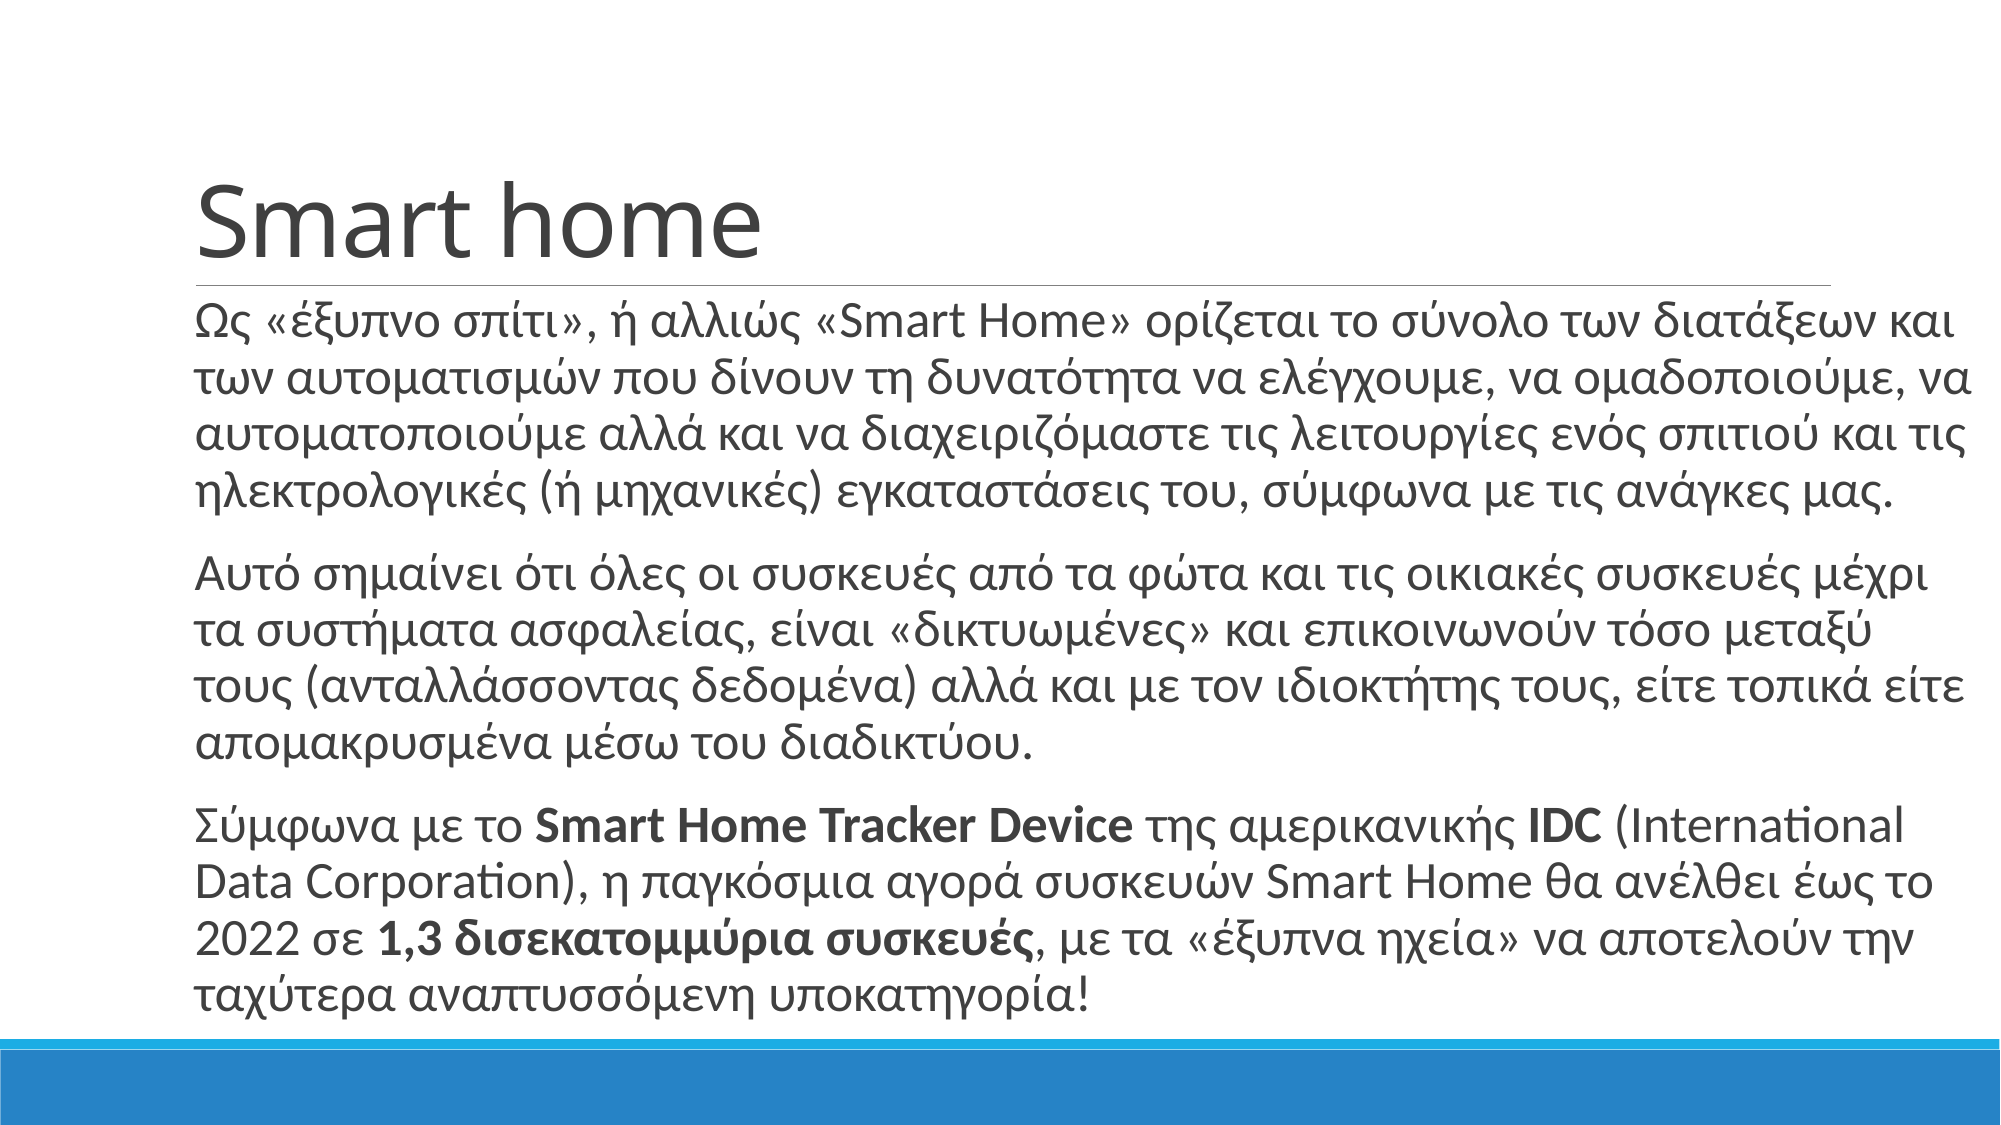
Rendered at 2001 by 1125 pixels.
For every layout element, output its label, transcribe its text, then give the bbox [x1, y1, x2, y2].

title Smart home [180, 47, 1830, 285]
list Ως «έξυπνο σπίτι», ή αλλιώς «Smart Home» ορίζεται το σύνολο των διατάξεων και των αυτοματισμών που δίνουν τη δυνατότητα να ελέγχουμε, να ομαδοποιούμε, να αυτοματοποιούμε αλλά και να διαχειριζόμαστε τις λειτουργίες ενός σπιτιού και τις ηλεκτρολογικές (ή μηχανικές) εγκαταστάσεις του, σύμφωνα με τις ανάγκες μας. Αυτό σημαίνει ότι όλες οι συσκευές από τα φώτα και τις οικιακές συσκευές μέχρι τα συστήματα ασφαλείας, είναι «δικτυωμένες» και επικοινωνούν τόσο μεταξύ τους (ανταλλάσσοντας δεδομένα) αλλά και με τον ιδιοκτήτης τους, είτε τοπικά είτε απομακρυσμένα μέσω του διαδικτύου. Σύμφωνα με το Smart Home Tracker Device της αμερικανικής IDC (International Data Corporation), η παγκόσμια αγορά συσκευών Smart Home θα ανέλθει έως το 2022 σε 1,3 δισεκατομμύρια συσκευές, με τα «έξυπνα ηχεία» να αποτελούν την ταχύτερα αναπτυσσόμενη υποκατηγορία! [180, 285, 1976, 1065]
